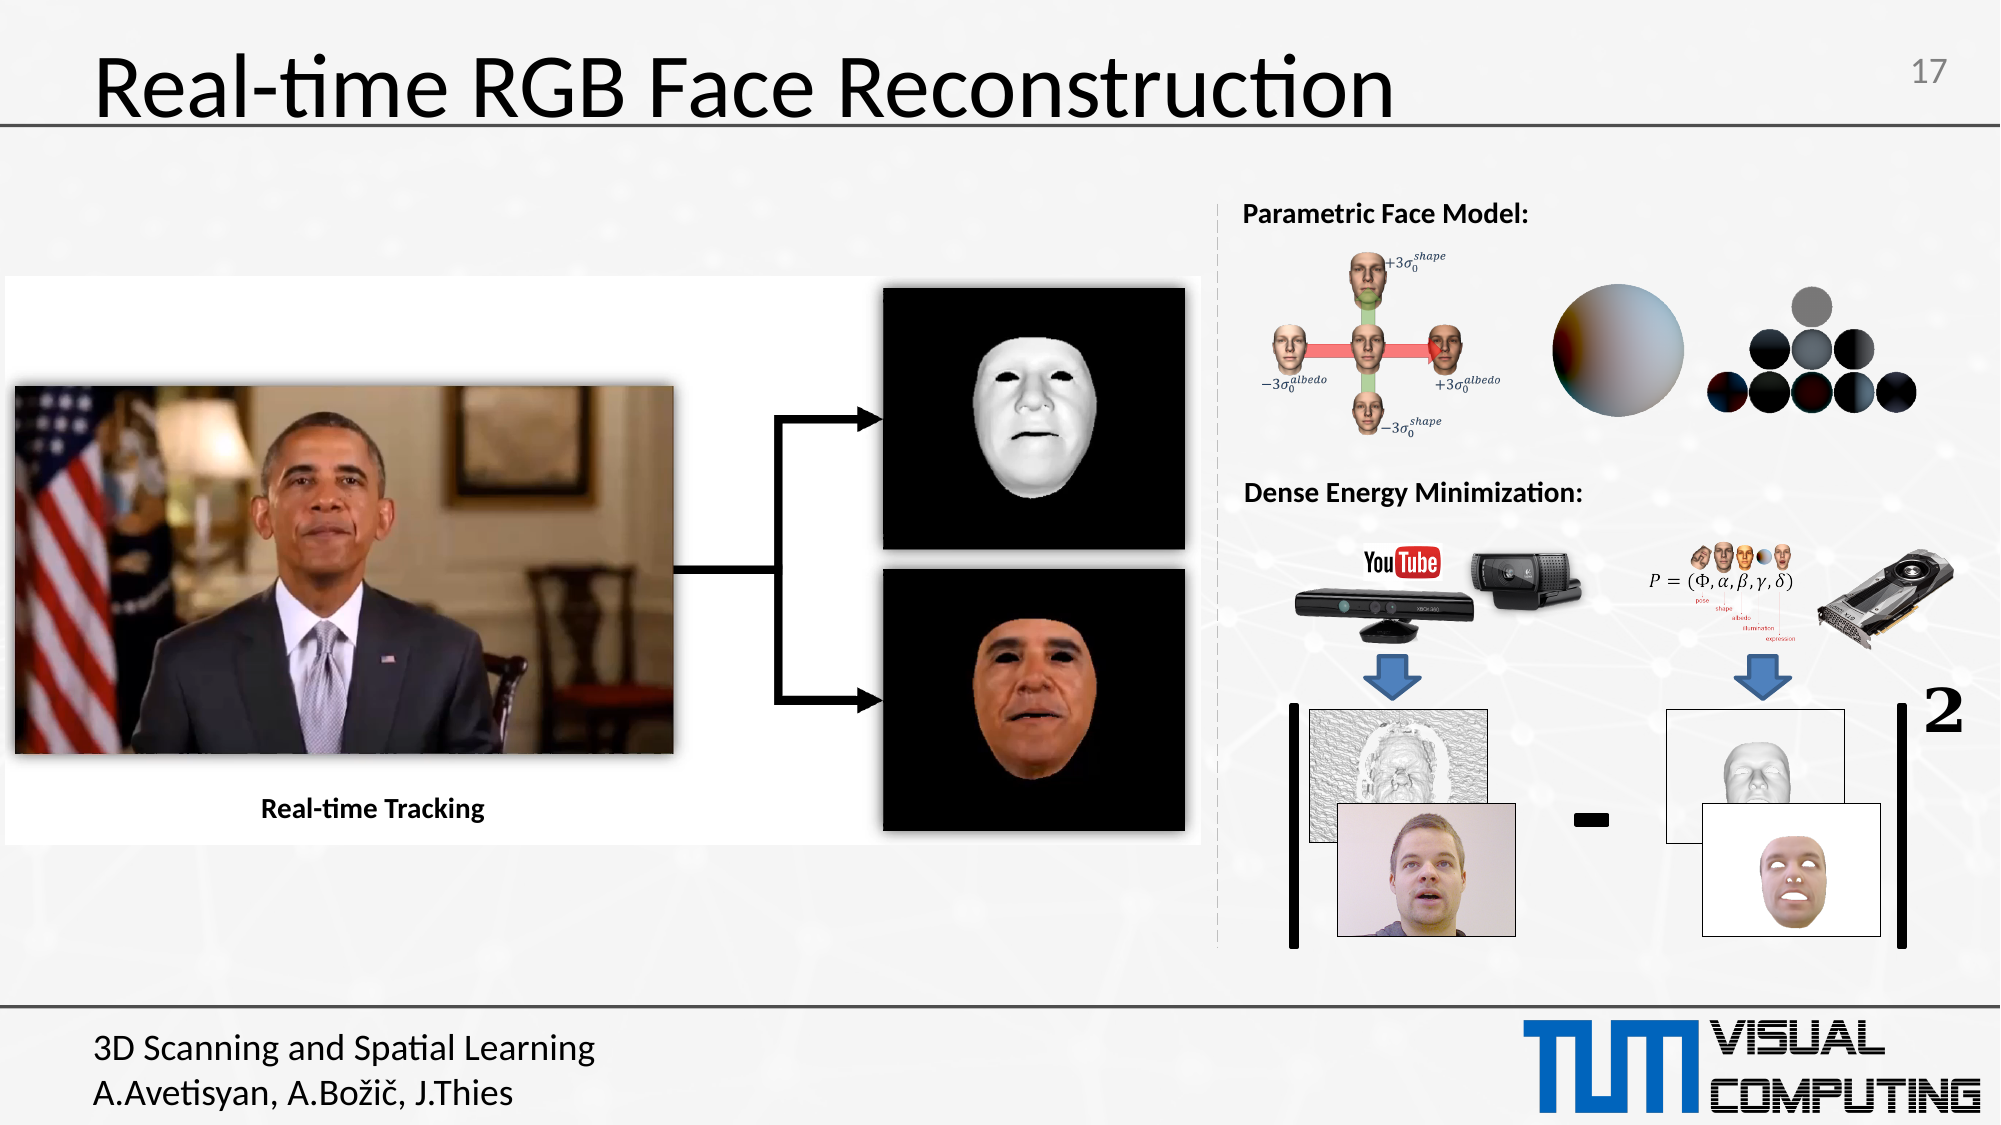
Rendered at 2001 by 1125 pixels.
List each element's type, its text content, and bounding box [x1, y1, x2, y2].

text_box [1291, 542, 1590, 648]
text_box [1309, 709, 1516, 937]
text_box [1733, 655, 1793, 701]
text_box Parametric Face Model: [1242, 178, 1790, 229]
text_box Dense Energy Minimization: [1244, 457, 1791, 508]
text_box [3, 275, 1202, 846]
picture [1256, 250, 1507, 451]
picture [1625, 534, 1954, 653]
text_box [1897, 703, 1907, 949]
text_box [1289, 703, 1299, 949]
picture [1549, 282, 1687, 419]
title Real-time RGB Face Reconstruction [78, 0, 1510, 143]
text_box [1666, 709, 1881, 938]
picture [1705, 285, 1920, 416]
text_box [1363, 656, 1422, 701]
text_box [1574, 813, 1609, 827]
picture [1523, 1018, 1983, 1117]
